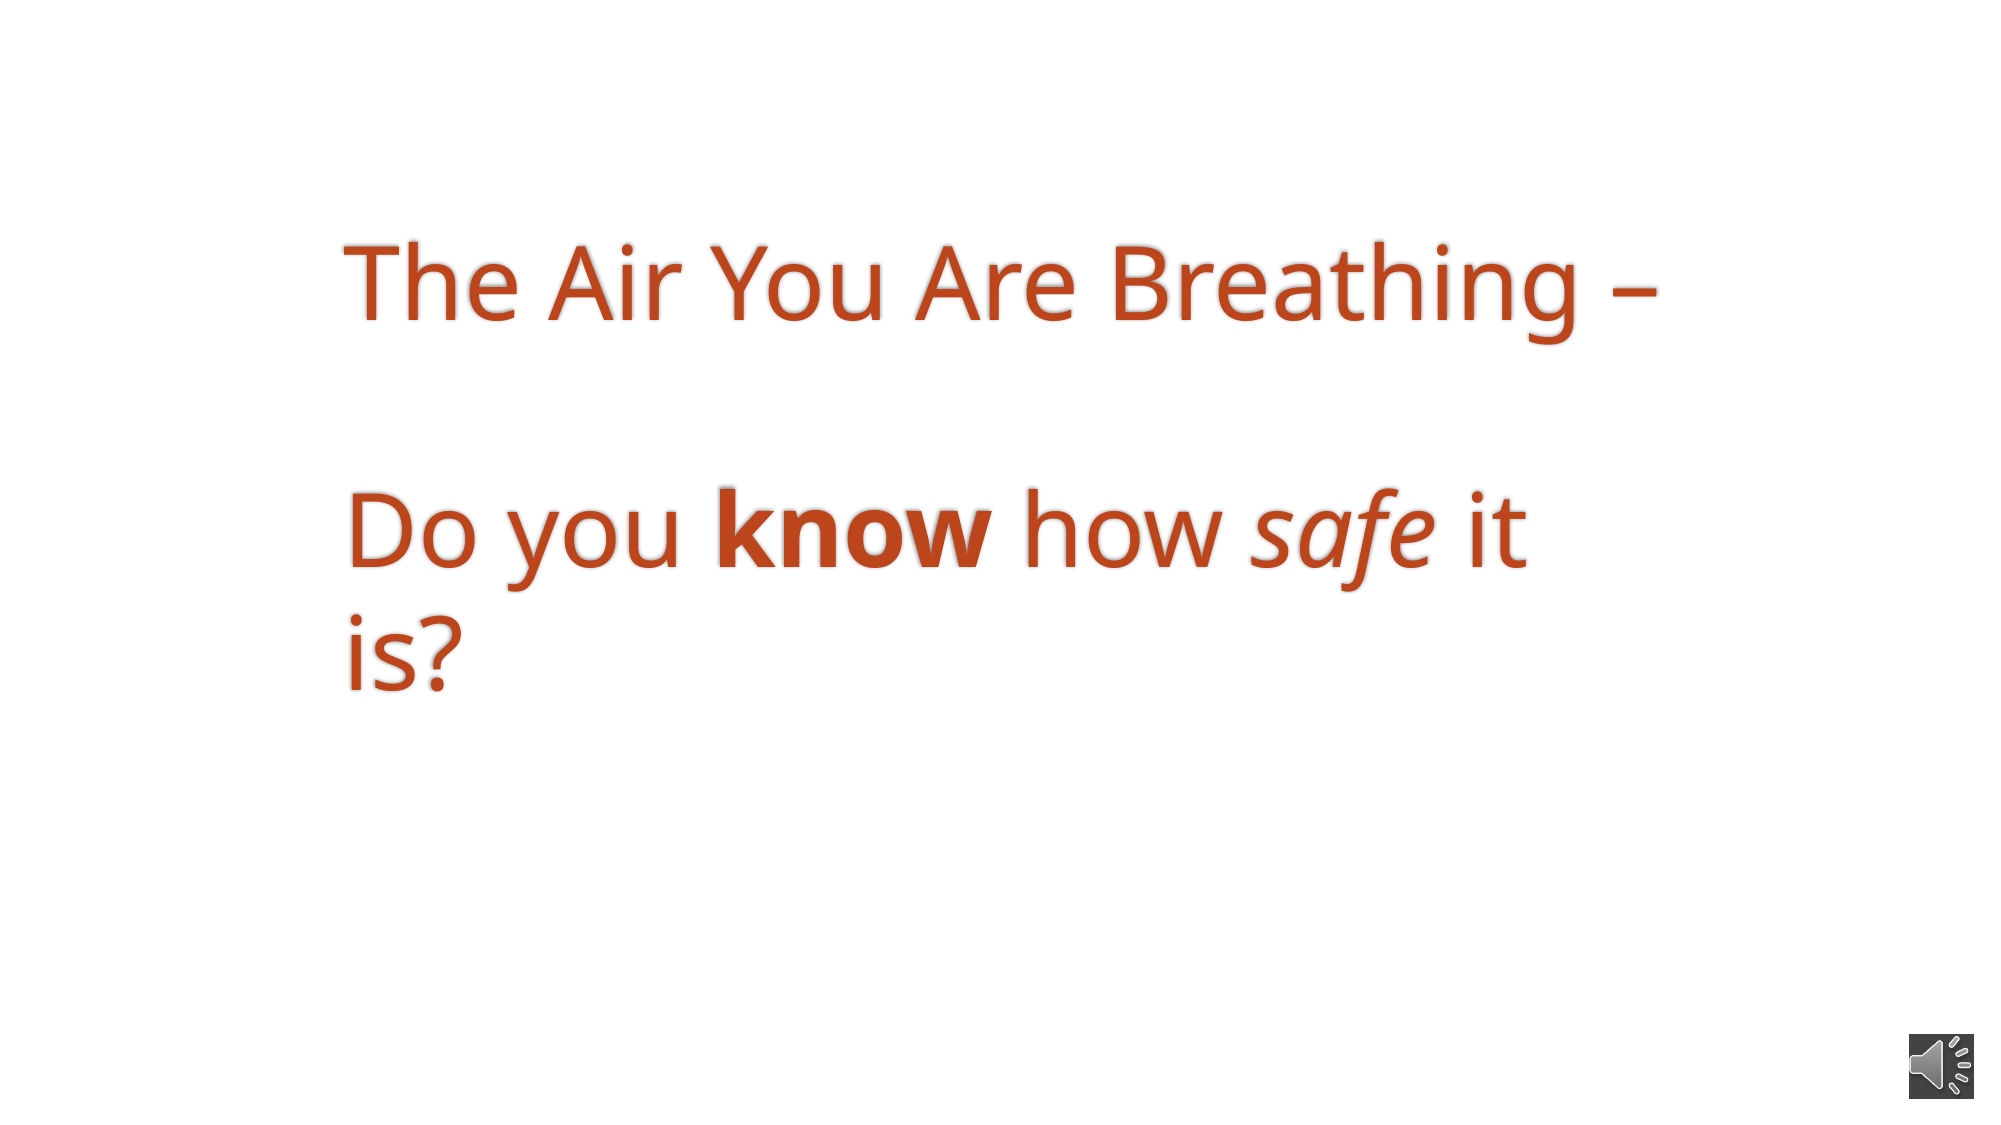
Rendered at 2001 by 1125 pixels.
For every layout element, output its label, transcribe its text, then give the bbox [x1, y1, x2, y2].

title The Air You Are Breathing – Do you know how safe it is? [328, 206, 1680, 719]
picture [1908, 1033, 1976, 1101]
